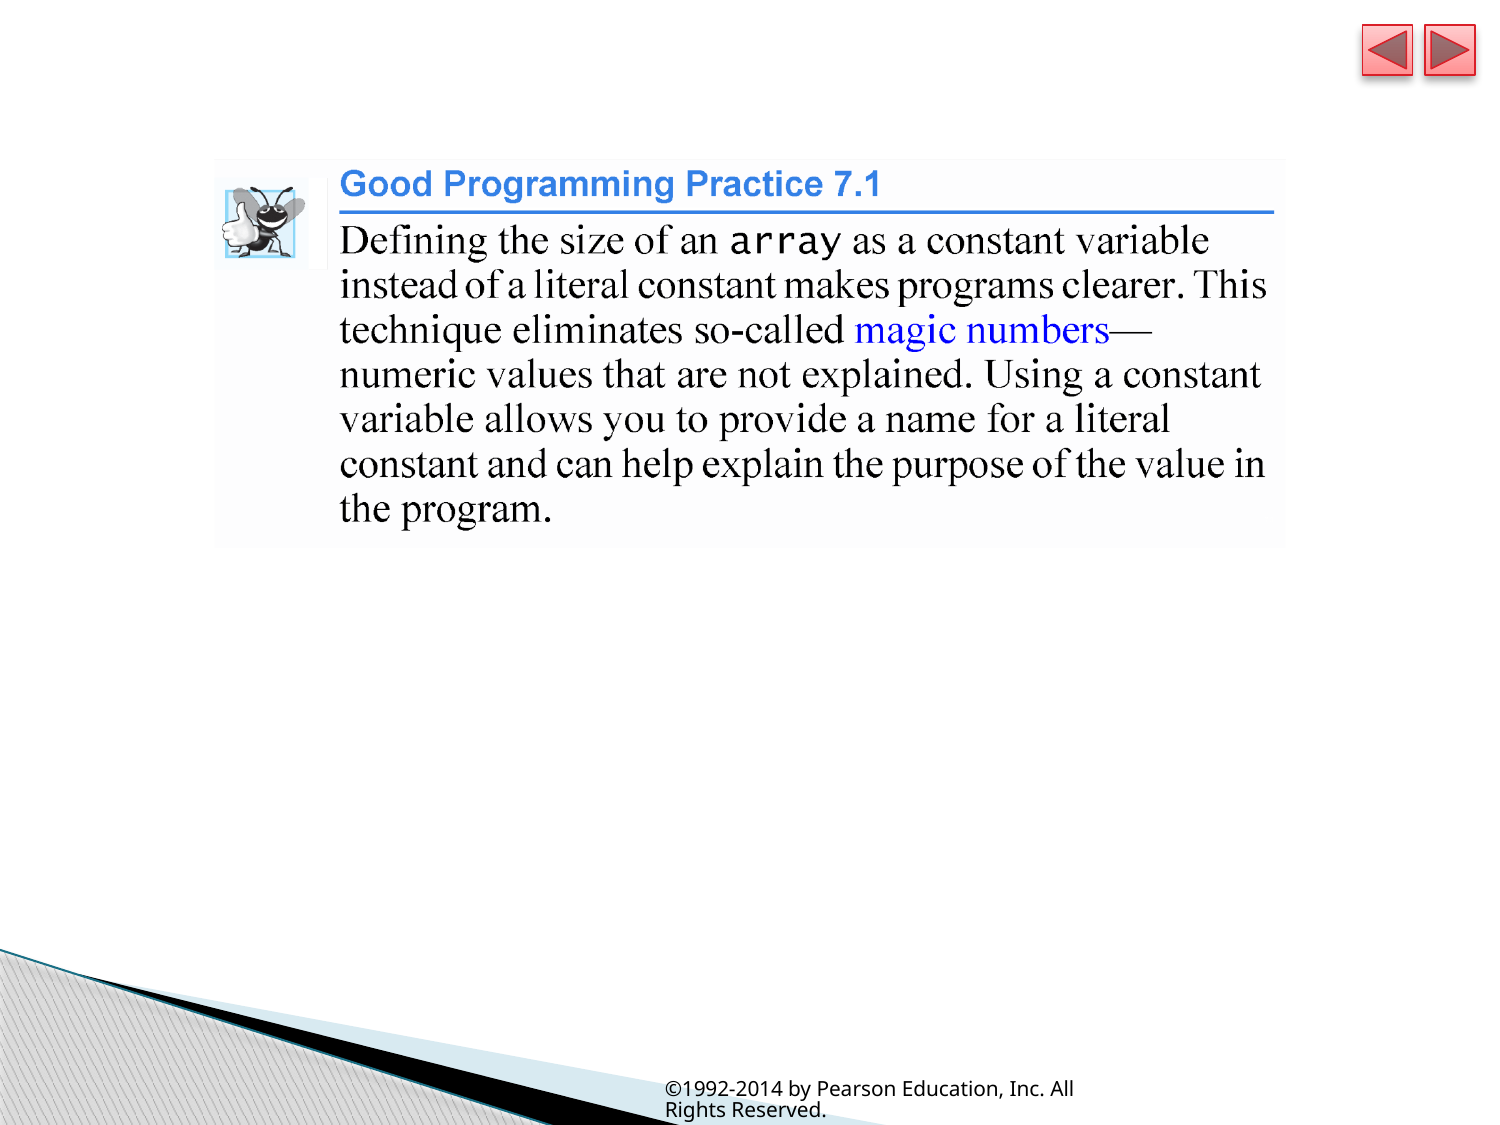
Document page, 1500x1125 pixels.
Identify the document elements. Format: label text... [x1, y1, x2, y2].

picture [0, 106, 1500, 1018]
footer ©1992-2014 by Pearson Education, Inc. All Rights Reserved. [650, 1051, 1105, 1112]
